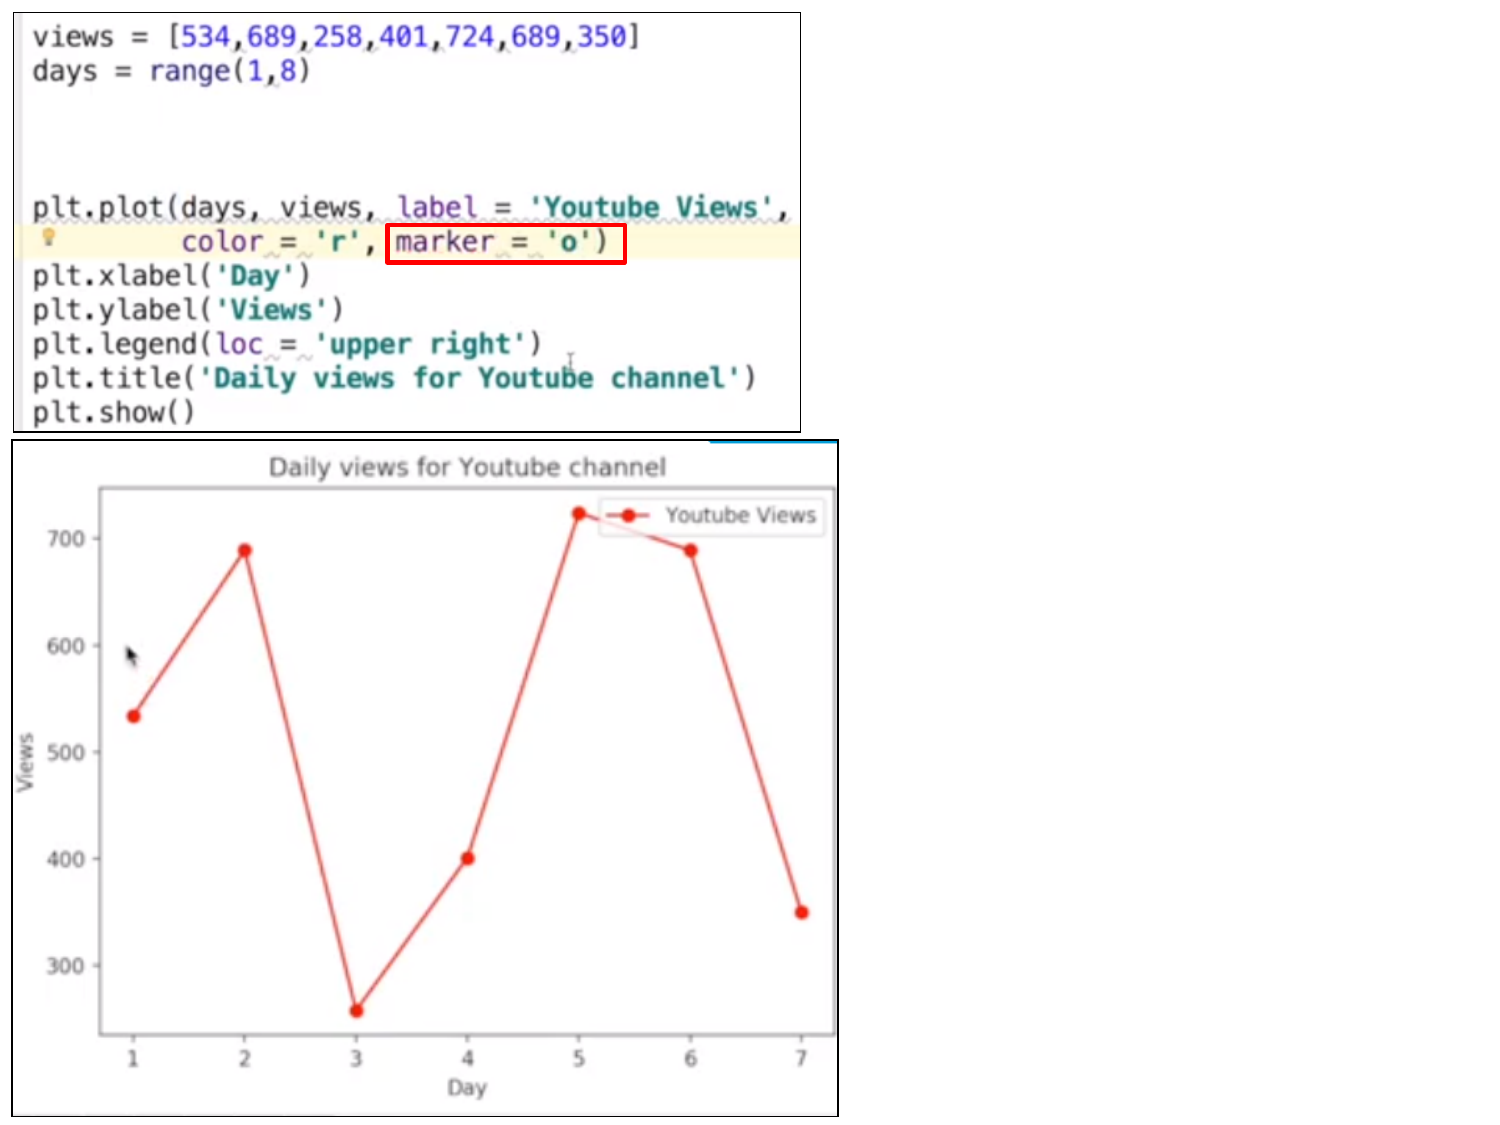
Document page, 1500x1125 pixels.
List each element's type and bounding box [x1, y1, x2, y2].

picture [12, 440, 838, 1116]
picture [14, 13, 801, 432]
